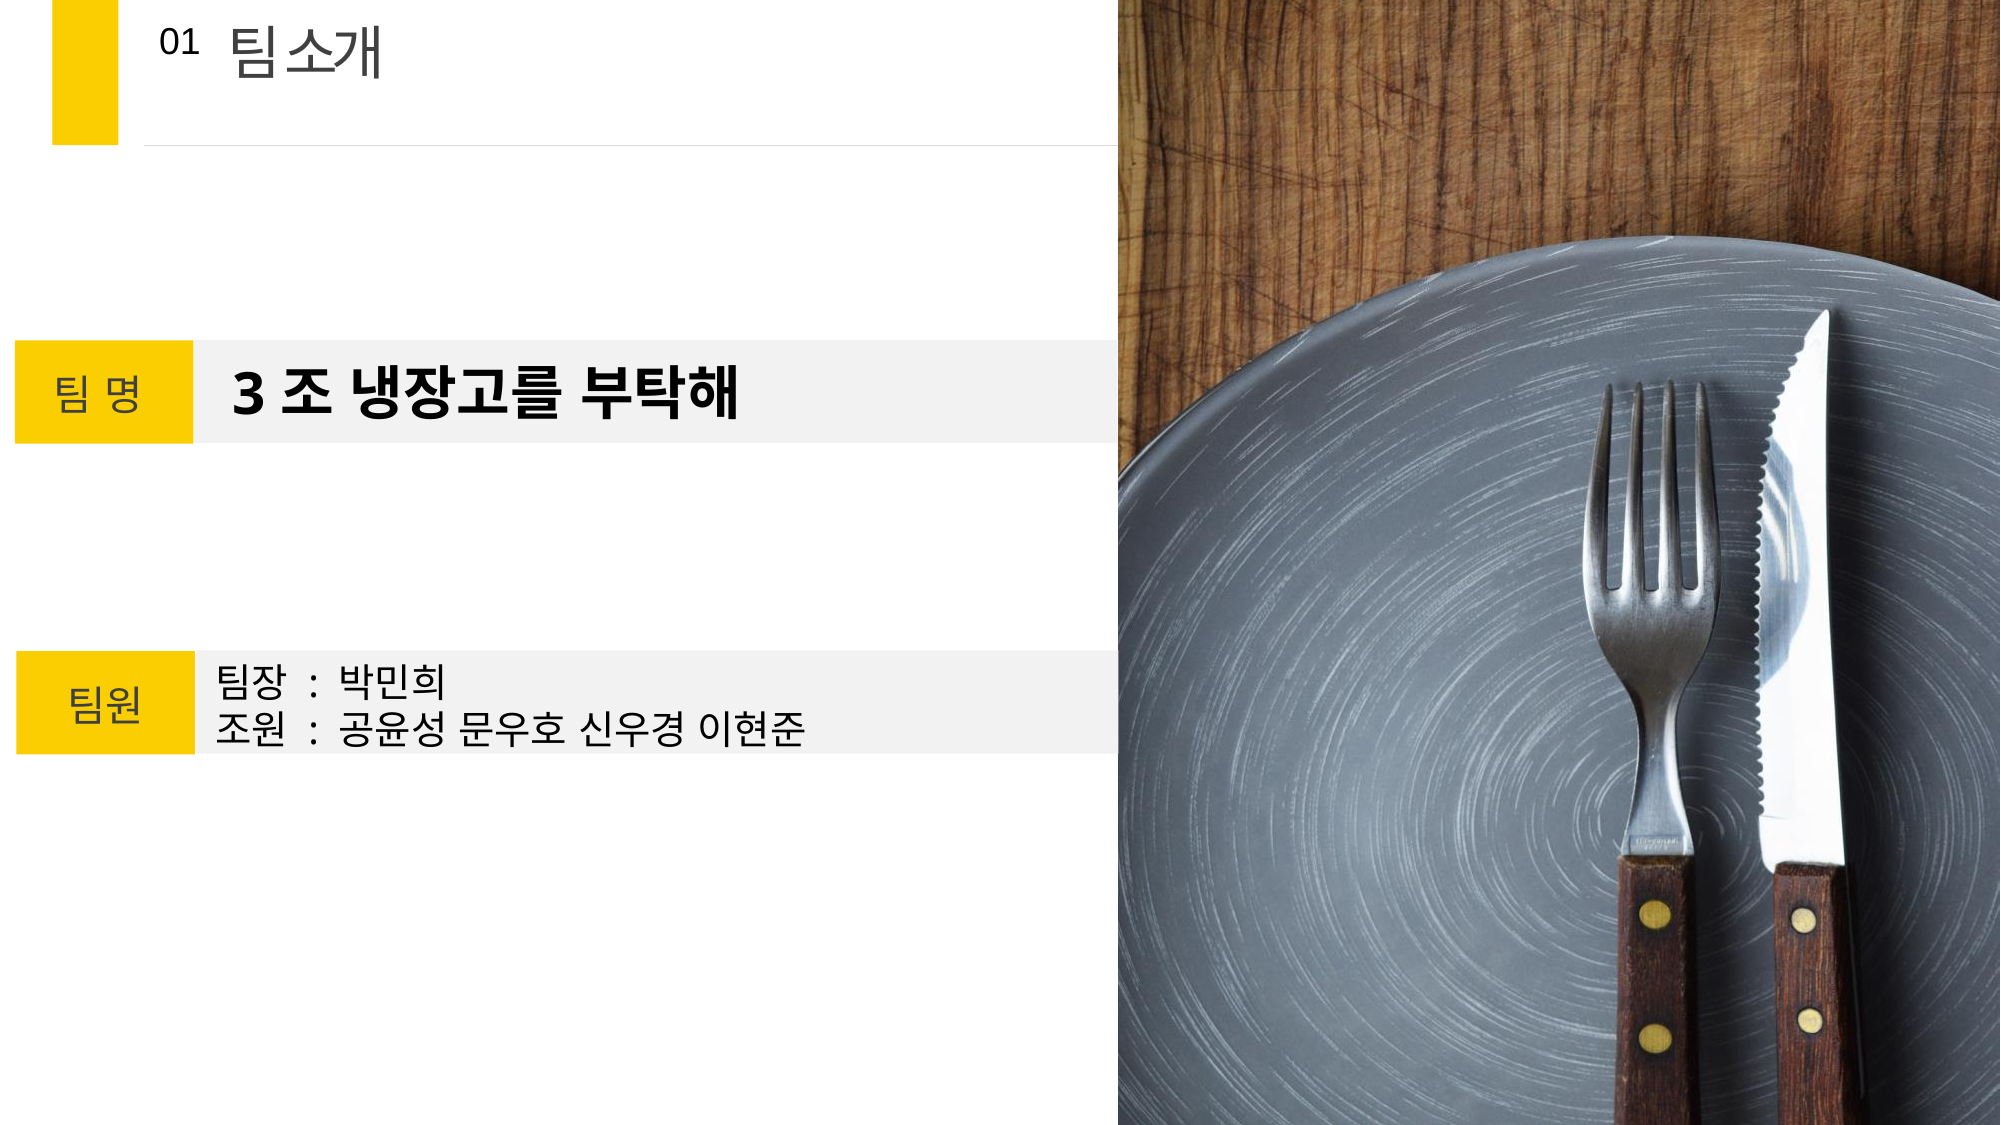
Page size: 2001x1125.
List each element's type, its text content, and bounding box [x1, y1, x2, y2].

text_box 팀 소개 [212, 8, 401, 94]
text_box [15, 650, 195, 755]
text_box 3조 냉장고를 부탁해 [218, 349, 1081, 434]
text_box 팀장 : 박민희 조원 : 공윤성 문우호 신우경 이현준 [200, 650, 1064, 808]
text_box [51, 0, 119, 146]
text_box 01 [144, 9, 212, 70]
text_box 팀원 [35, 672, 176, 738]
text_box 팀 명 [34, 361, 174, 427]
text_box [14, 339, 194, 445]
text_box [195, 649, 1118, 755]
picture [1118, 0, 2000, 1125]
text_box [193, 339, 1118, 444]
